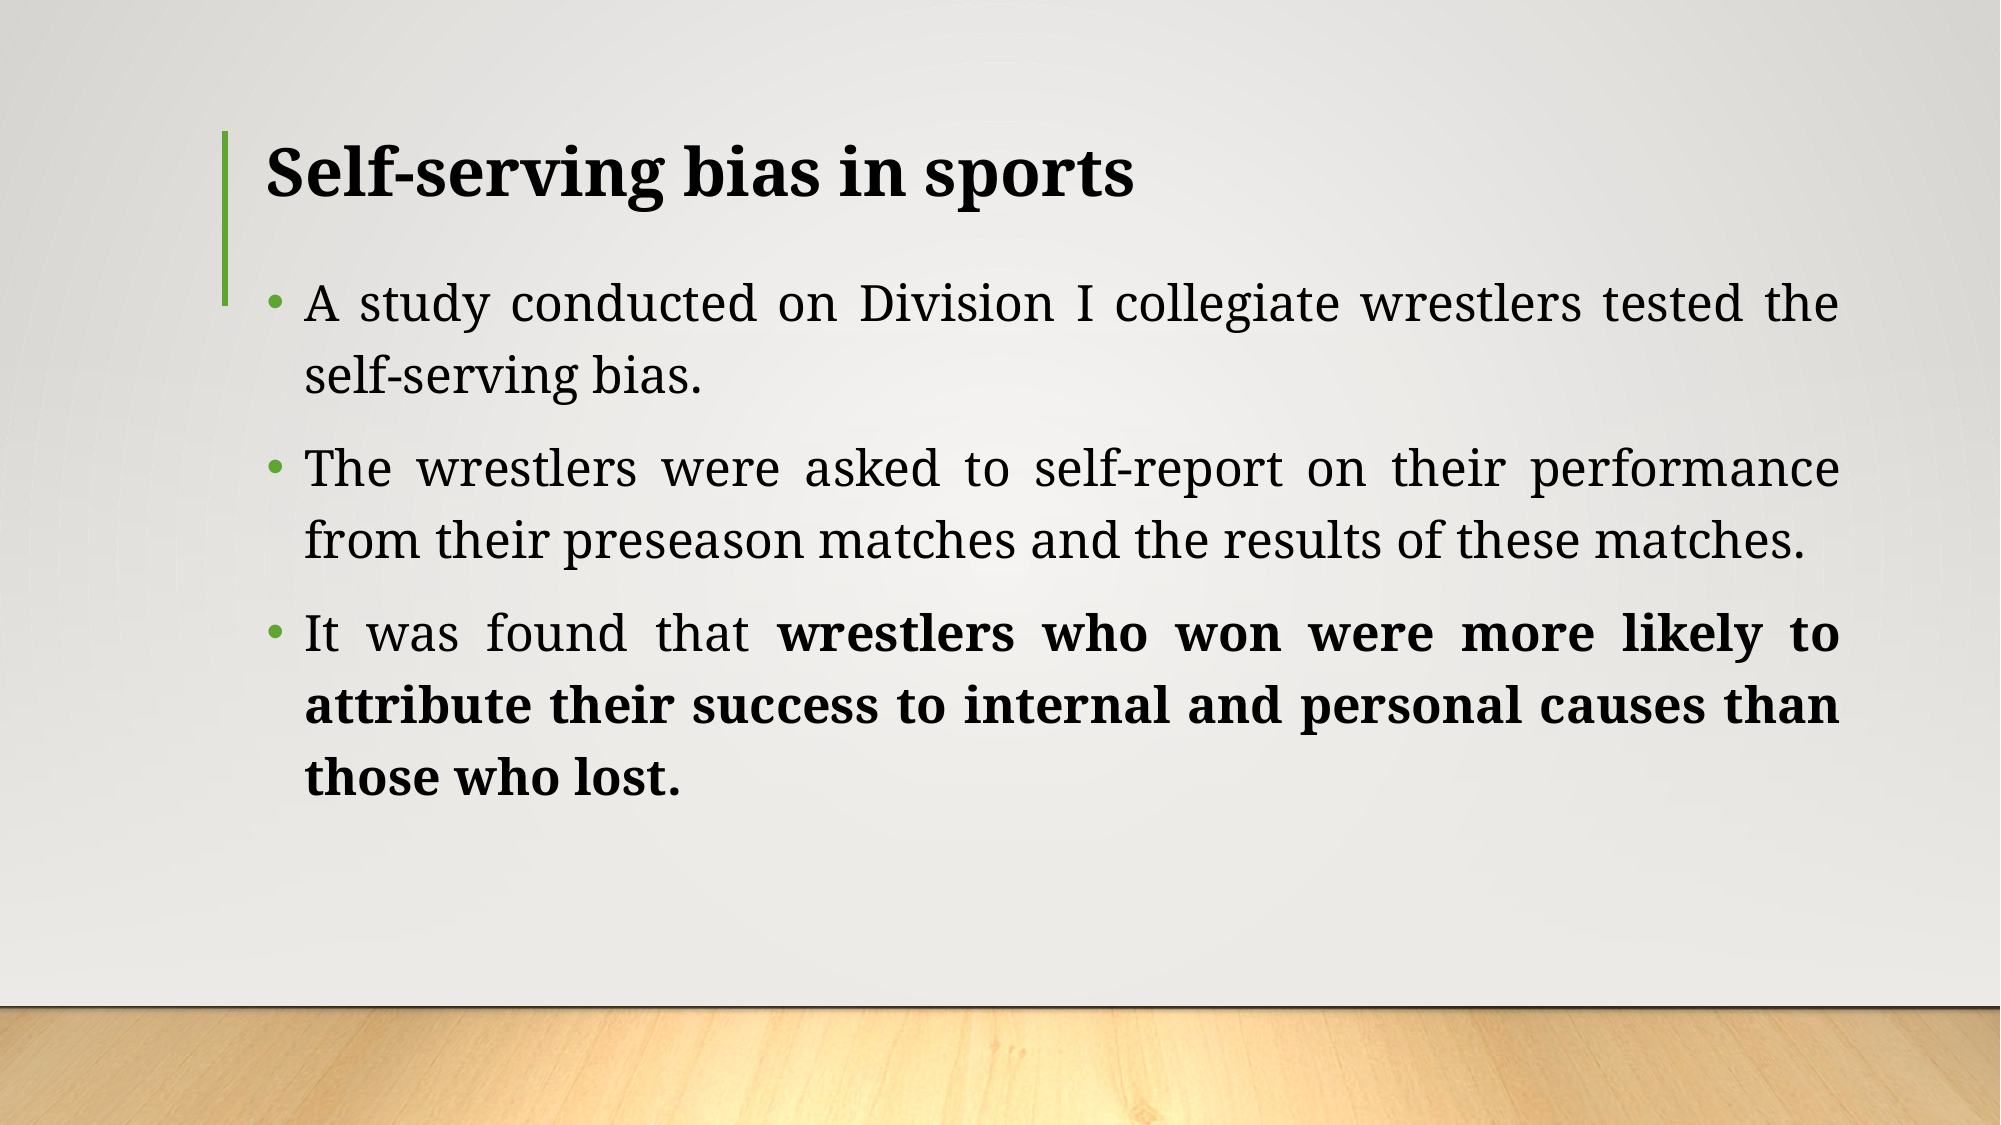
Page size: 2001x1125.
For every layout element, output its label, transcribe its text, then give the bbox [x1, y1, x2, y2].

picture [0, 1006, 2000, 1125]
list A study conducted on Division I collegiate wrestlers tested the self-serving bias. The wrestlers were asked to self-report on their performance from their preseason matches and the results of these matches. It was found that wrestlers who won were more likely to attribute their success to internal and personal causes than those who lost. [251, 252, 1857, 917]
title Self-serving bias in sports [251, 46, 1814, 219]
